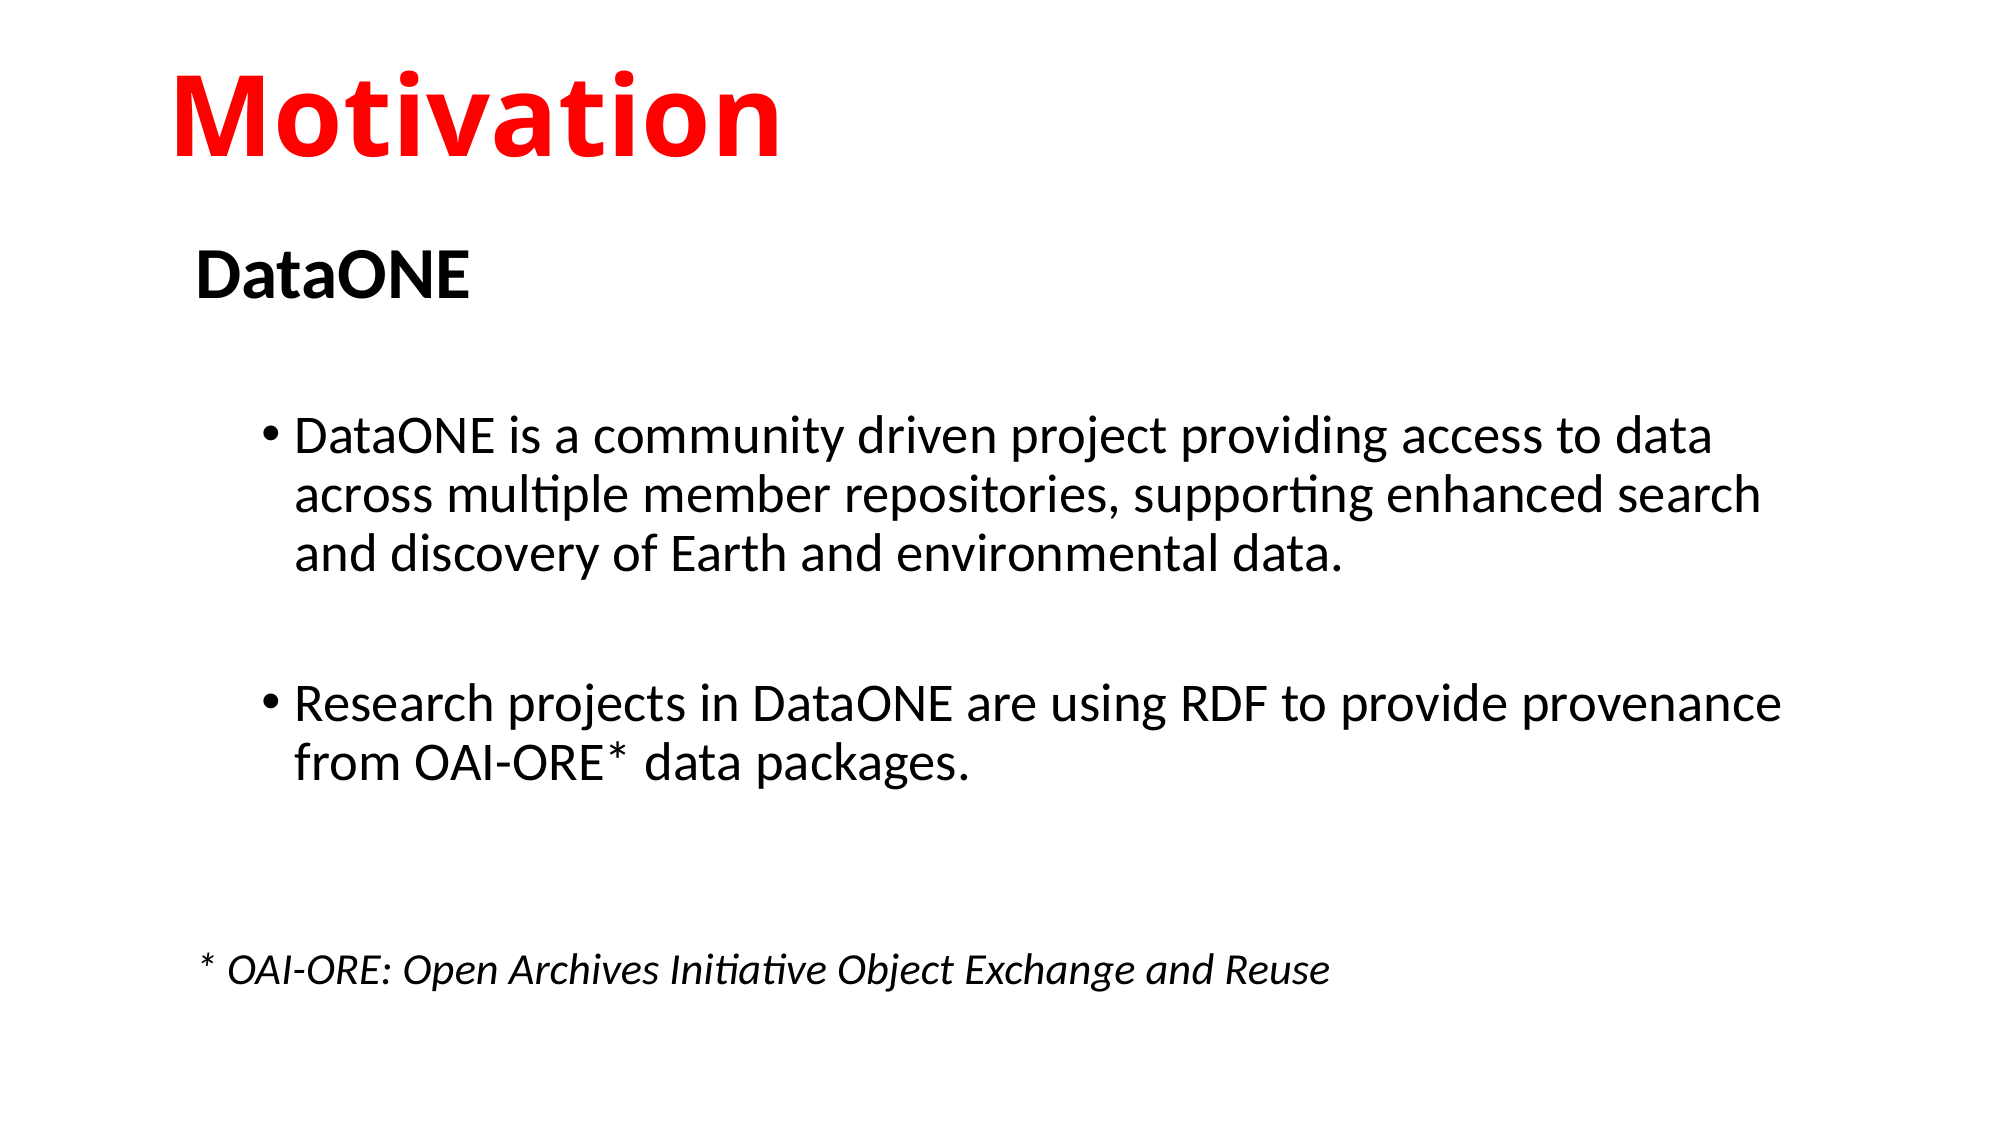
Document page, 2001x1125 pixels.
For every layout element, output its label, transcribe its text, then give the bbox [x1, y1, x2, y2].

list DataONE DataONE is a community driven project providing access to data across multiple member repositories, supporting enhanced search and discovery of Earth and environmental data. Research projects in DataONE are using RDF to provide provenance from OAI-ORE* data packages. * OAI-ORE: Open Archives Initiative Object Exchange and Reuse [180, 227, 1830, 1003]
title Motivation [152, 45, 1803, 196]
